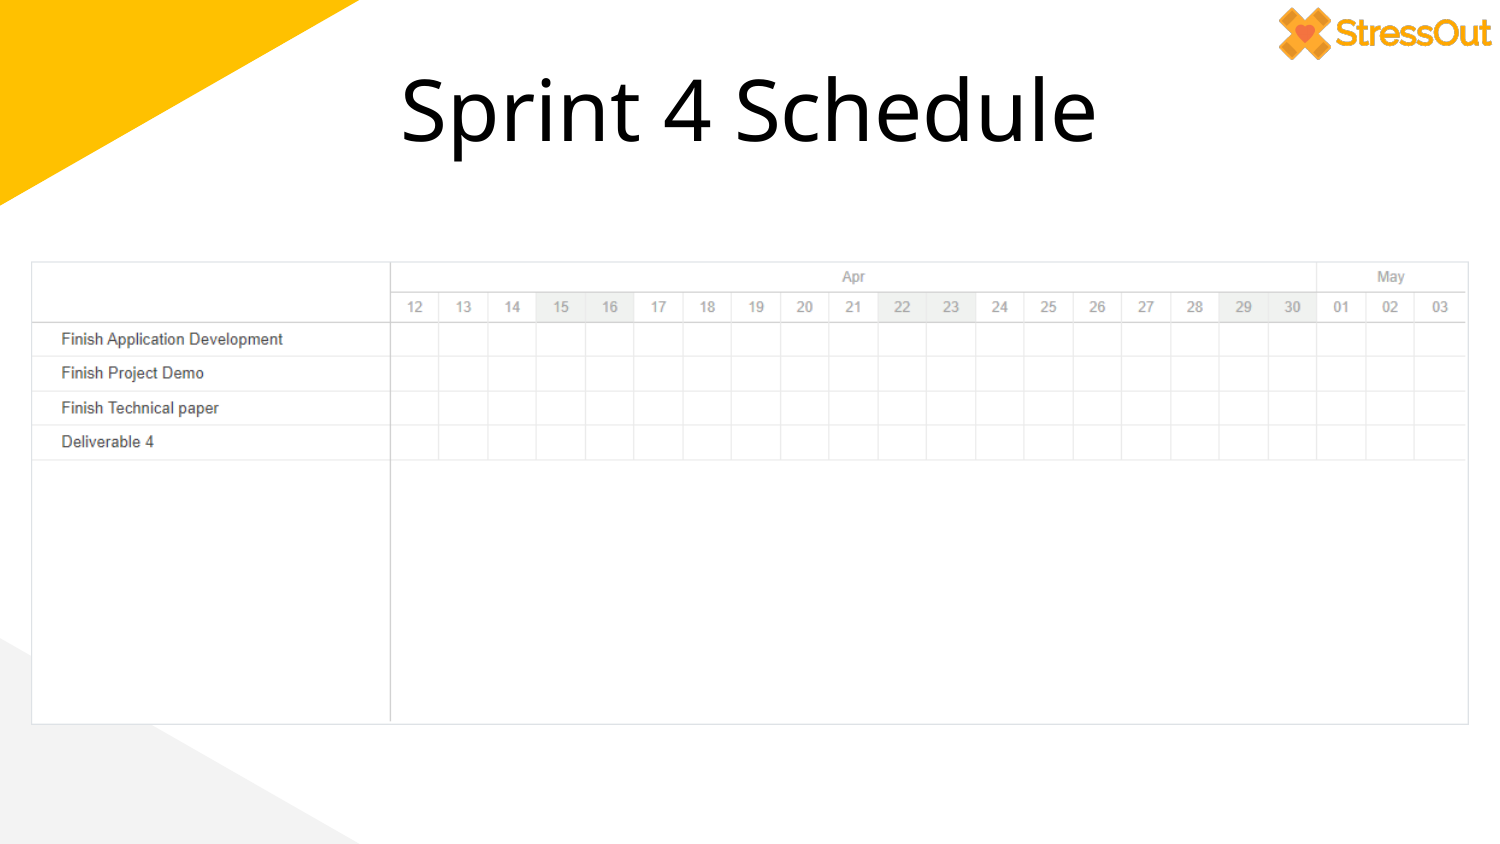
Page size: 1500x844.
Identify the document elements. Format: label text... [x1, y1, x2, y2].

picture [1269, 1, 1500, 66]
title Sprint 4 Schedule [85, 60, 1415, 155]
picture [31, 212, 1469, 725]
